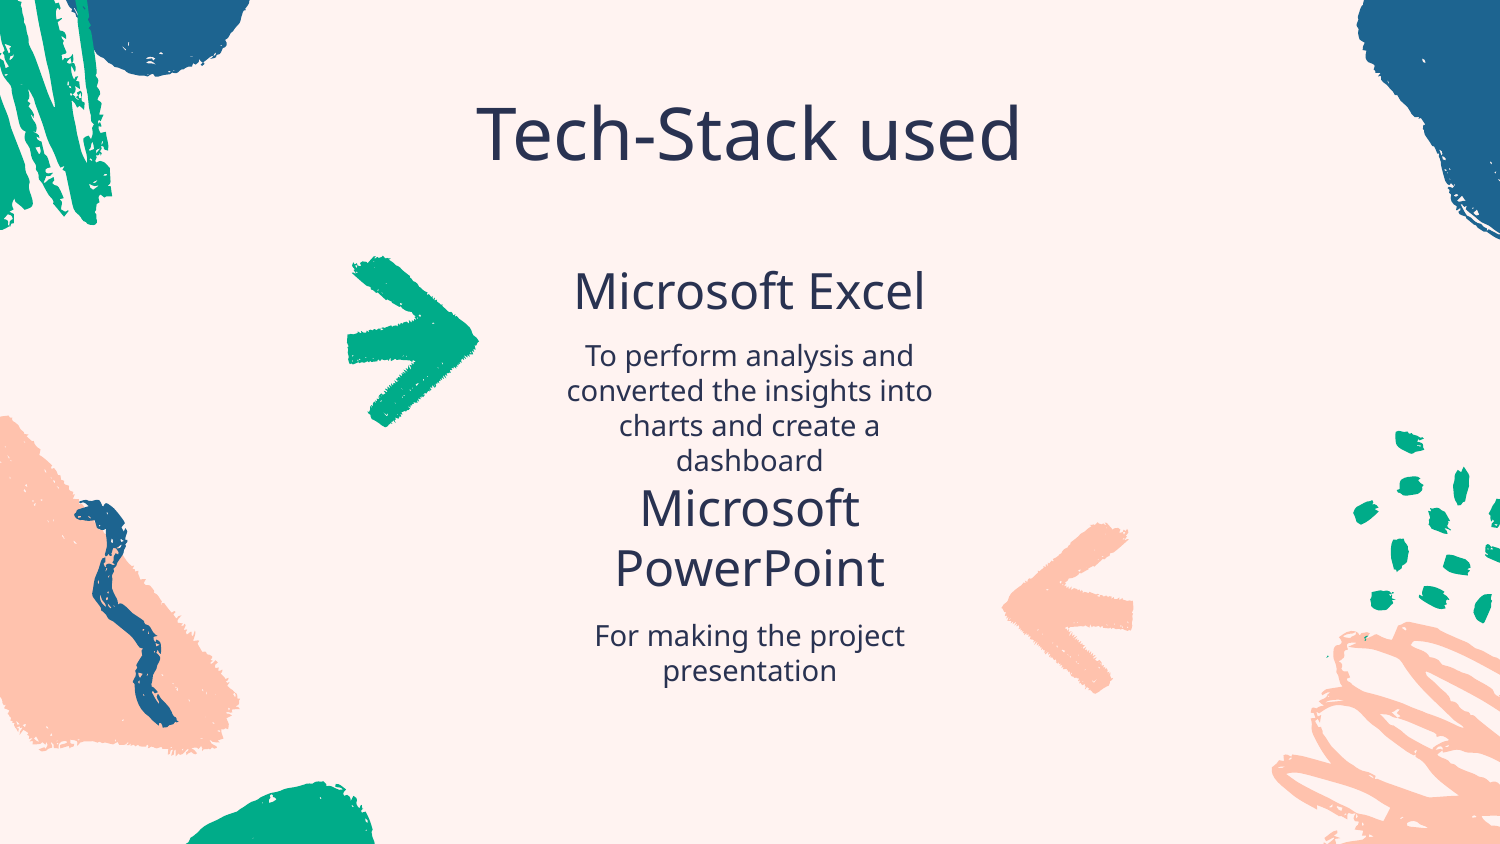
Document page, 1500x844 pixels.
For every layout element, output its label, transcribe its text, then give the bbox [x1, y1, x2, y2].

subtitle For making the project presentation [533, 612, 967, 760]
title Tech-Stack used [118, 72, 1382, 167]
subtitle Microsoft Excel [533, 242, 967, 335]
text_box [346, 255, 480, 428]
subtitle To perform analysis and converted the insights into charts and create a dashboard [533, 335, 967, 480]
text_box [1001, 522, 1134, 694]
subtitle Microsoft PowerPoint [533, 519, 967, 612]
